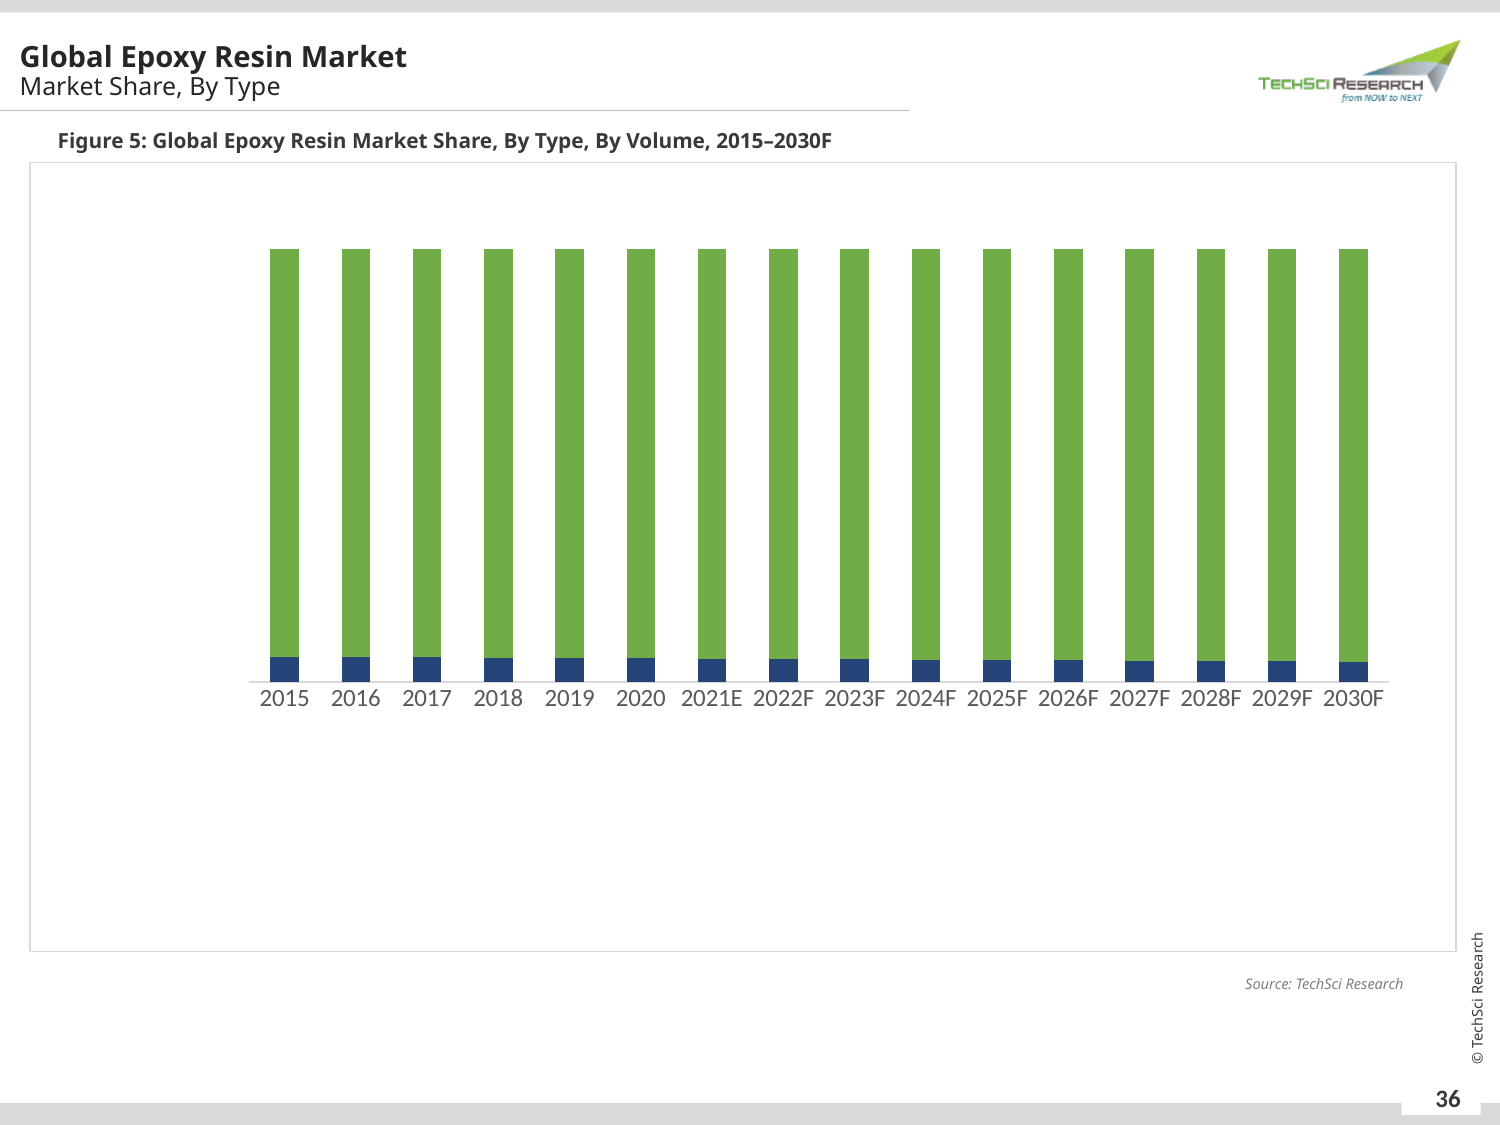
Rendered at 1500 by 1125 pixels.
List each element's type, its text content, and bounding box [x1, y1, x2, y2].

text_box Figure 5: Global Epoxy Resin Market Share, By Type, By Volume, 2015–2030F [42, 107, 1488, 160]
chart [29, 161, 1458, 953]
picture [1257, 39, 1461, 104]
list Global Epoxy Resin Market Market Share, By Type [4, 21, 1209, 122]
text_box Source: TechSci Research [1044, 967, 1419, 1000]
